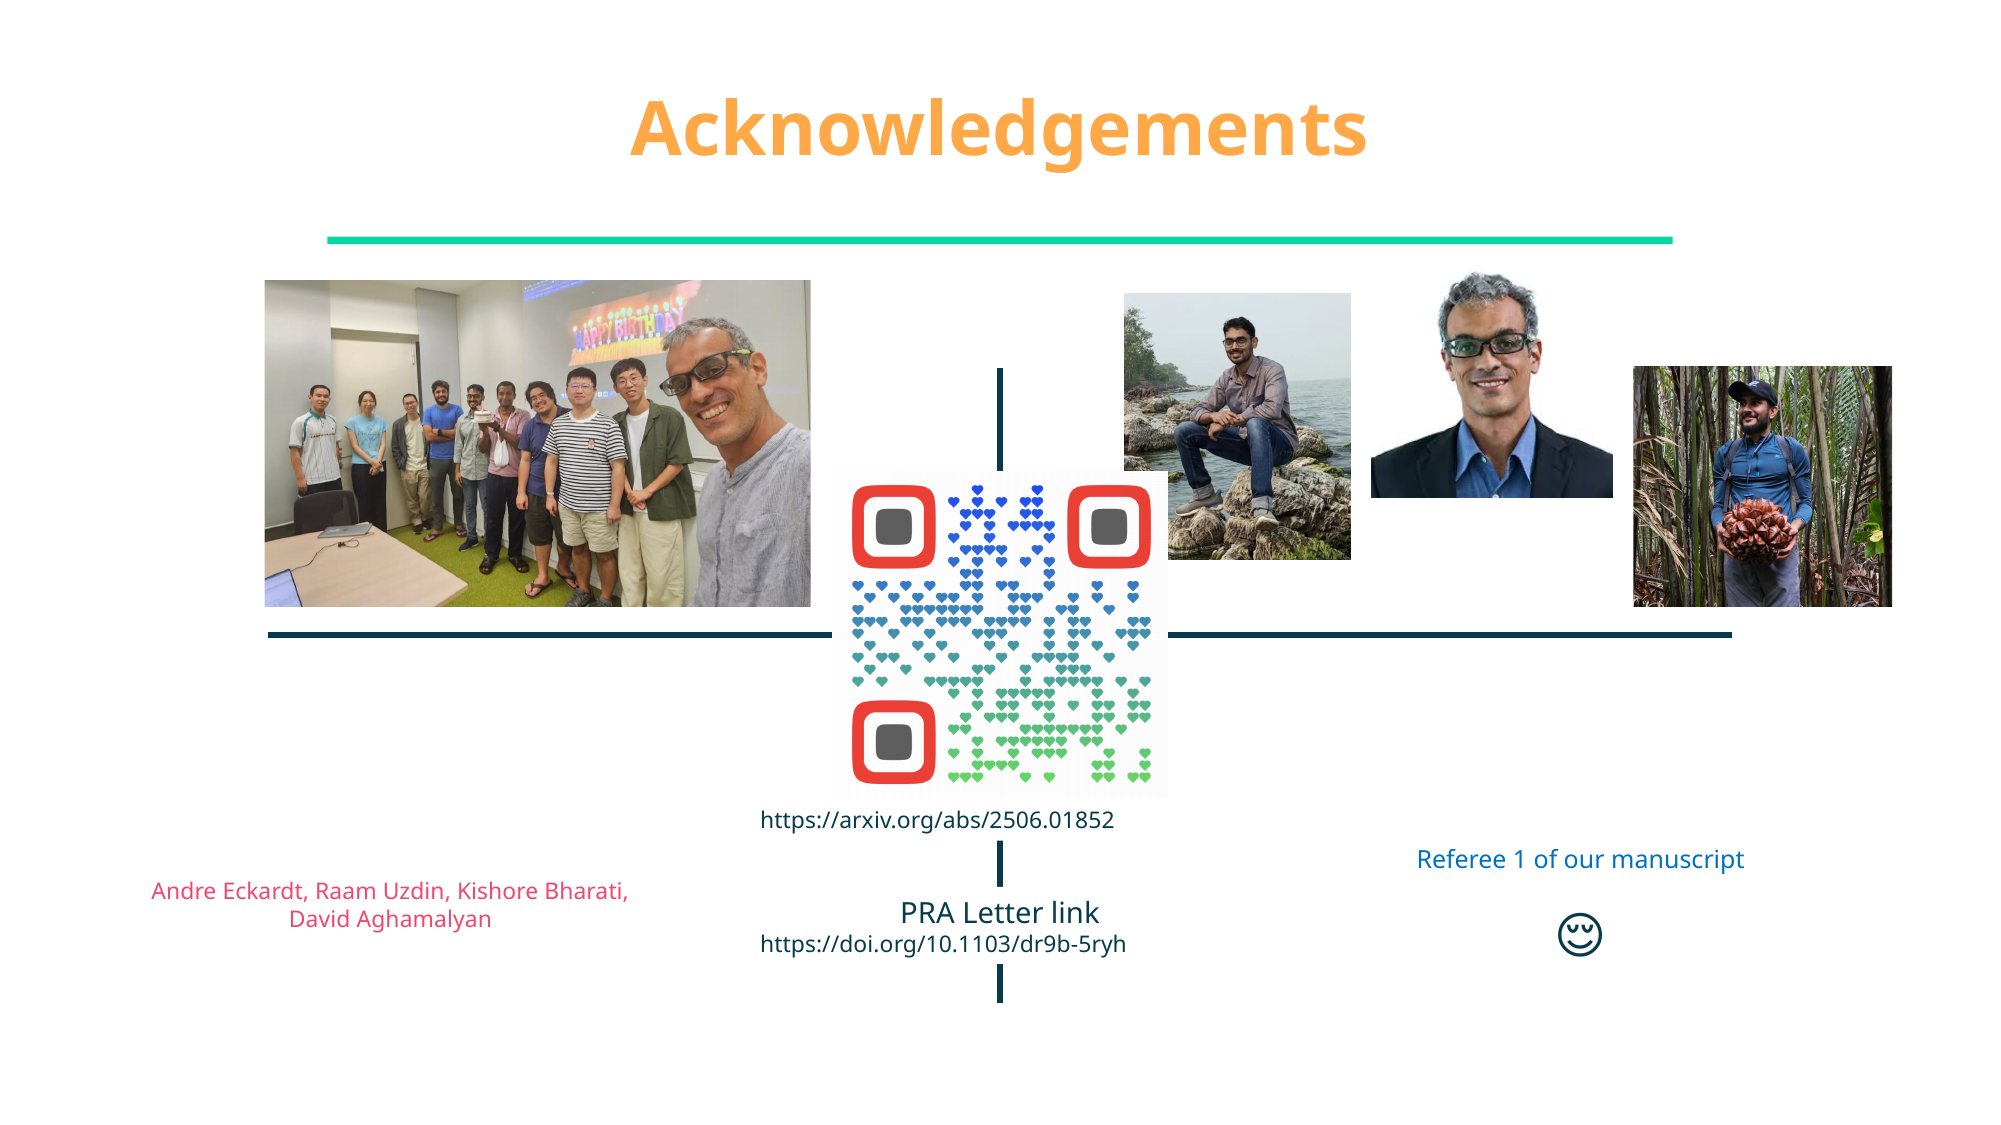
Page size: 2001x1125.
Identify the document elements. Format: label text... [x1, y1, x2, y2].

picture [1371, 256, 1613, 498]
text_box Andre Eckardt, Raam Uzdin, Kishore Bharati, David Aghamalyan [136, 869, 646, 940]
picture [832, 293, 1351, 799]
text_box PRA Letter link https://doi.org/10.1103/dr9b-5ryh [745, 886, 999, 964]
text_box https://arxiv.org/abs/2506.01852 [1001, 798, 1255, 841]
text_box https://arxiv.org/abs/2506.01852 [745, 798, 999, 841]
text_box Referee 1 of our manuscript 😌🙏🏻 [1354, 836, 1807, 972]
text_box PRA Letter link https://doi.org/10.1103/dr9b-5ryh [1001, 886, 1255, 964]
text_box Acknowledgements [137, 21, 1863, 240]
text_box [326, 236, 1674, 245]
picture [1633, 366, 1893, 608]
picture [264, 280, 811, 608]
